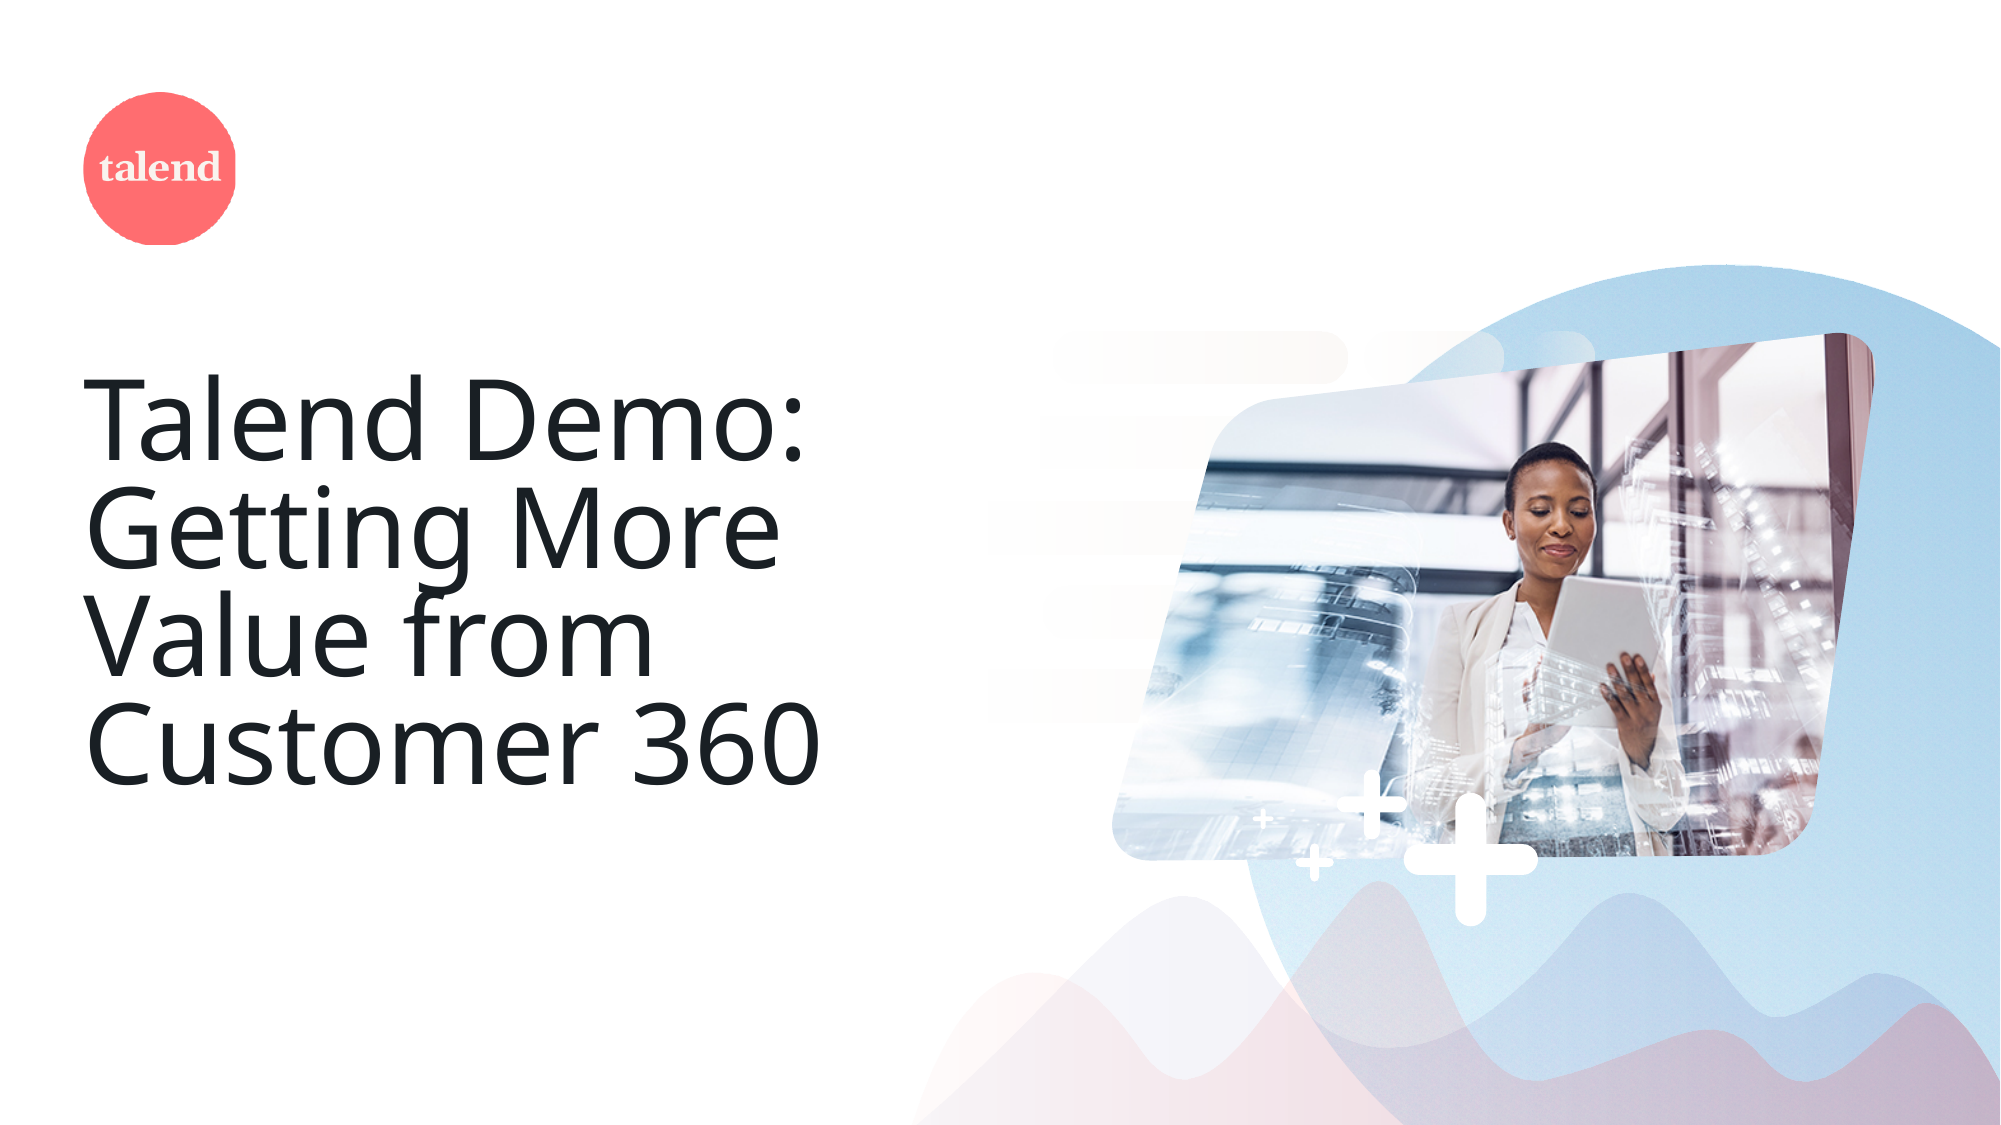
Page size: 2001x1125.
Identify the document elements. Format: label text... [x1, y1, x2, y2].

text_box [1252, 769, 1538, 927]
title Talend Demo: Getting More Value from Customer 360 [83, 354, 1061, 807]
text_box [1112, 332, 1876, 861]
